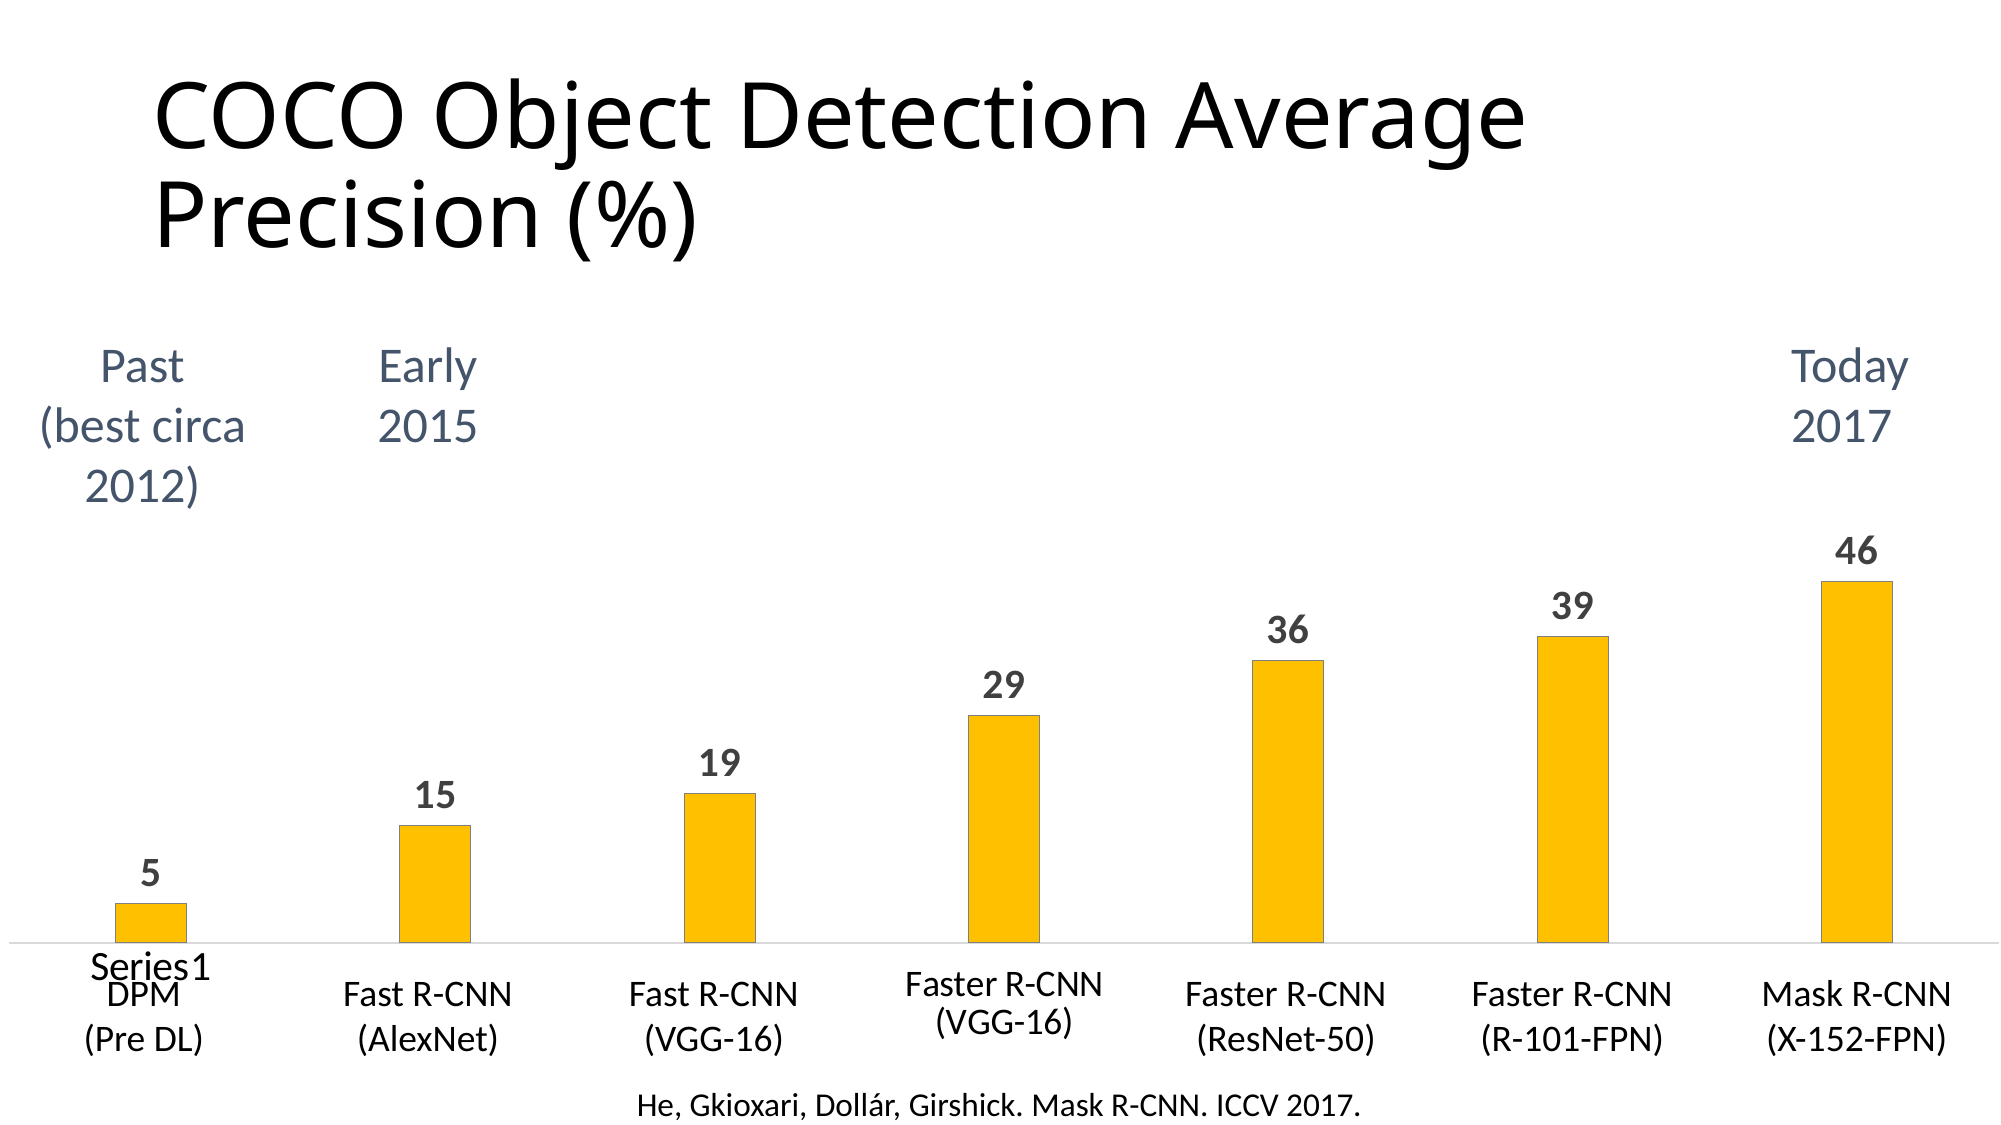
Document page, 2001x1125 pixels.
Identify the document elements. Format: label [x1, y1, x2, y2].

chart [0, 0, 2000, 1125]
